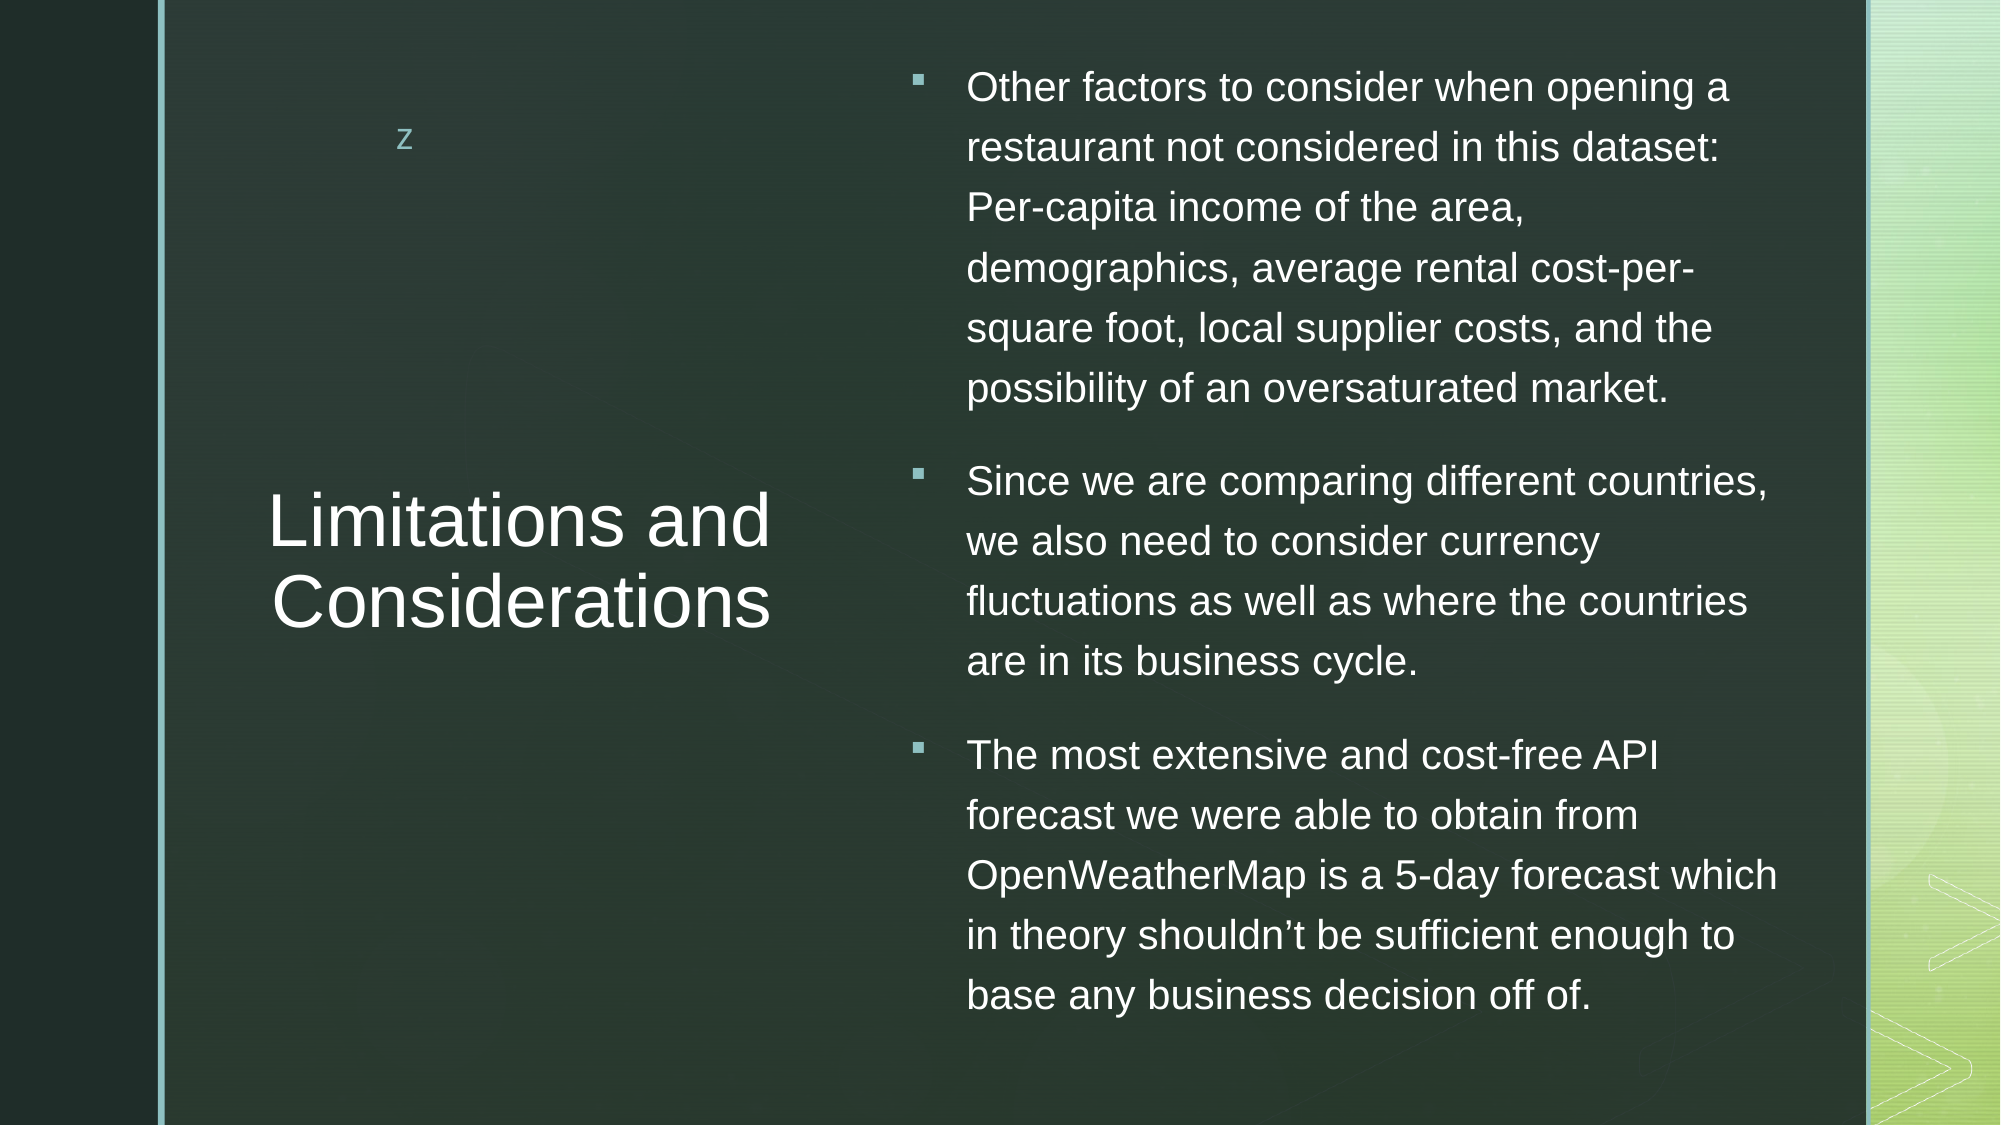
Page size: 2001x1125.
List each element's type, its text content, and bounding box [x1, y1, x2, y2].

picture [1871, 0, 2001, 1125]
title Limitations and Considerations [249, 197, 788, 928]
list Other factors to consider when opening a restaurant not considered in this dataset: Per-capita income of the area, demographics, average rental cost-per-square foot, local supplier costs, and the possibility of an oversaturated market. Since we are comparing different countries, we also need to consider currency fluctuations as well as where the countries are in its business cycle. The most extensive and cost-free API forecast we were able to obtain from OpenWeatherMap is a 5-day forecast which in theory shouldn’t be sufficient enough to base any business decision off of. [894, 32, 1820, 1125]
